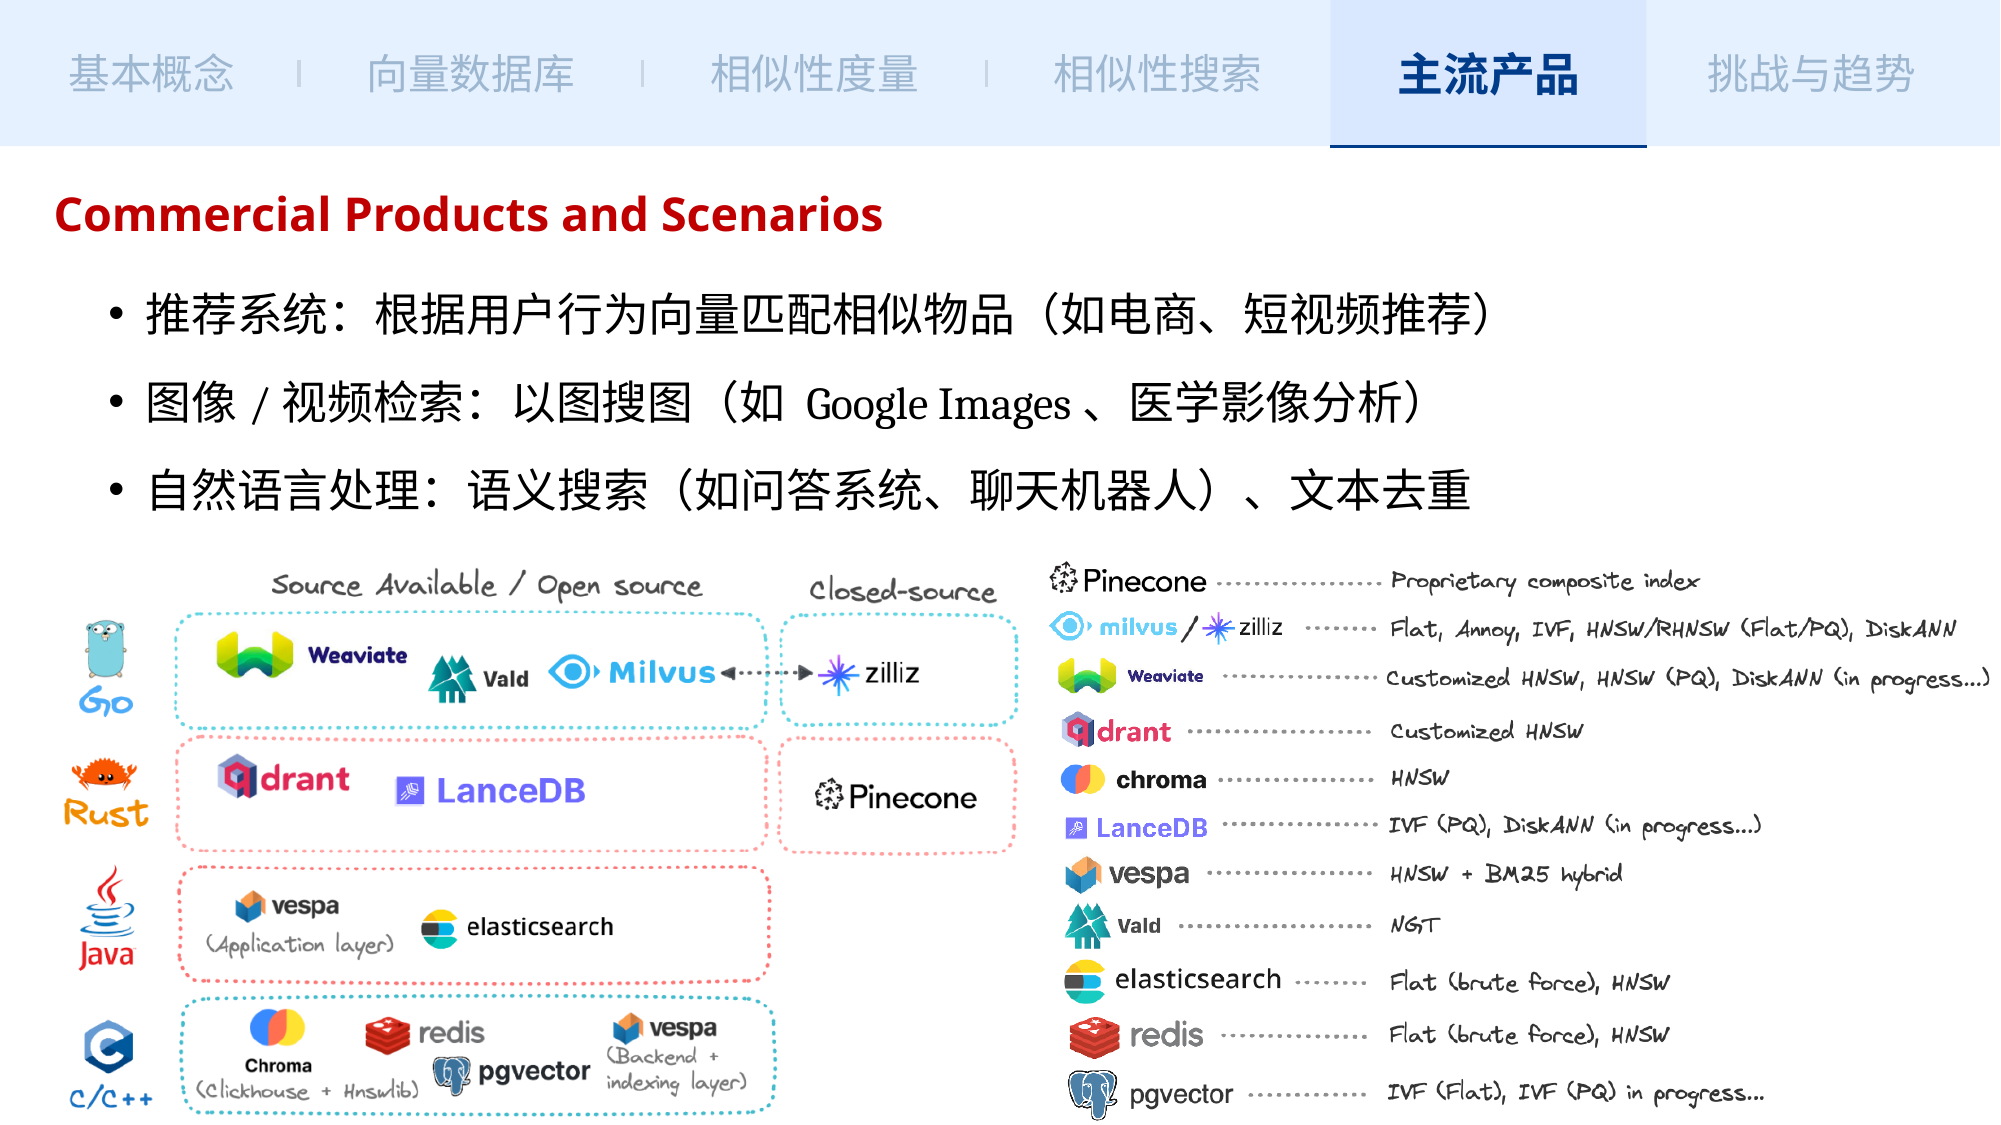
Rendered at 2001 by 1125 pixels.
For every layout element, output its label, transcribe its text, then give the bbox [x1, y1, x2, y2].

text_box 挑战与趋势 [1692, 40, 1954, 105]
text_box 相似性度量 [695, 40, 934, 105]
text_box 推荐系统：根据用户行为向量匹配相似物品（如电商、短视频推荐） 图像/视频检索：以图搜图（如 Google Images、医学影像分析） 自然语言处理：语义搜索（如问答系统、聊天机器人）、文本去重 [93, 277, 1611, 525]
picture [1, 560, 1024, 1125]
text_box 基本概念 [53, 40, 251, 105]
text_box [1648, 0, 2000, 148]
text_box [1329, 0, 1648, 148]
picture [1029, 547, 1997, 1125]
text_box 向量数据库 [351, 40, 591, 105]
title Commercial Products and Scenarios [38, 167, 1083, 265]
text_box 主流产品 [1383, 37, 1596, 108]
text_box 相似性搜索 [1039, 40, 1278, 105]
text_box [0, 0, 1329, 148]
